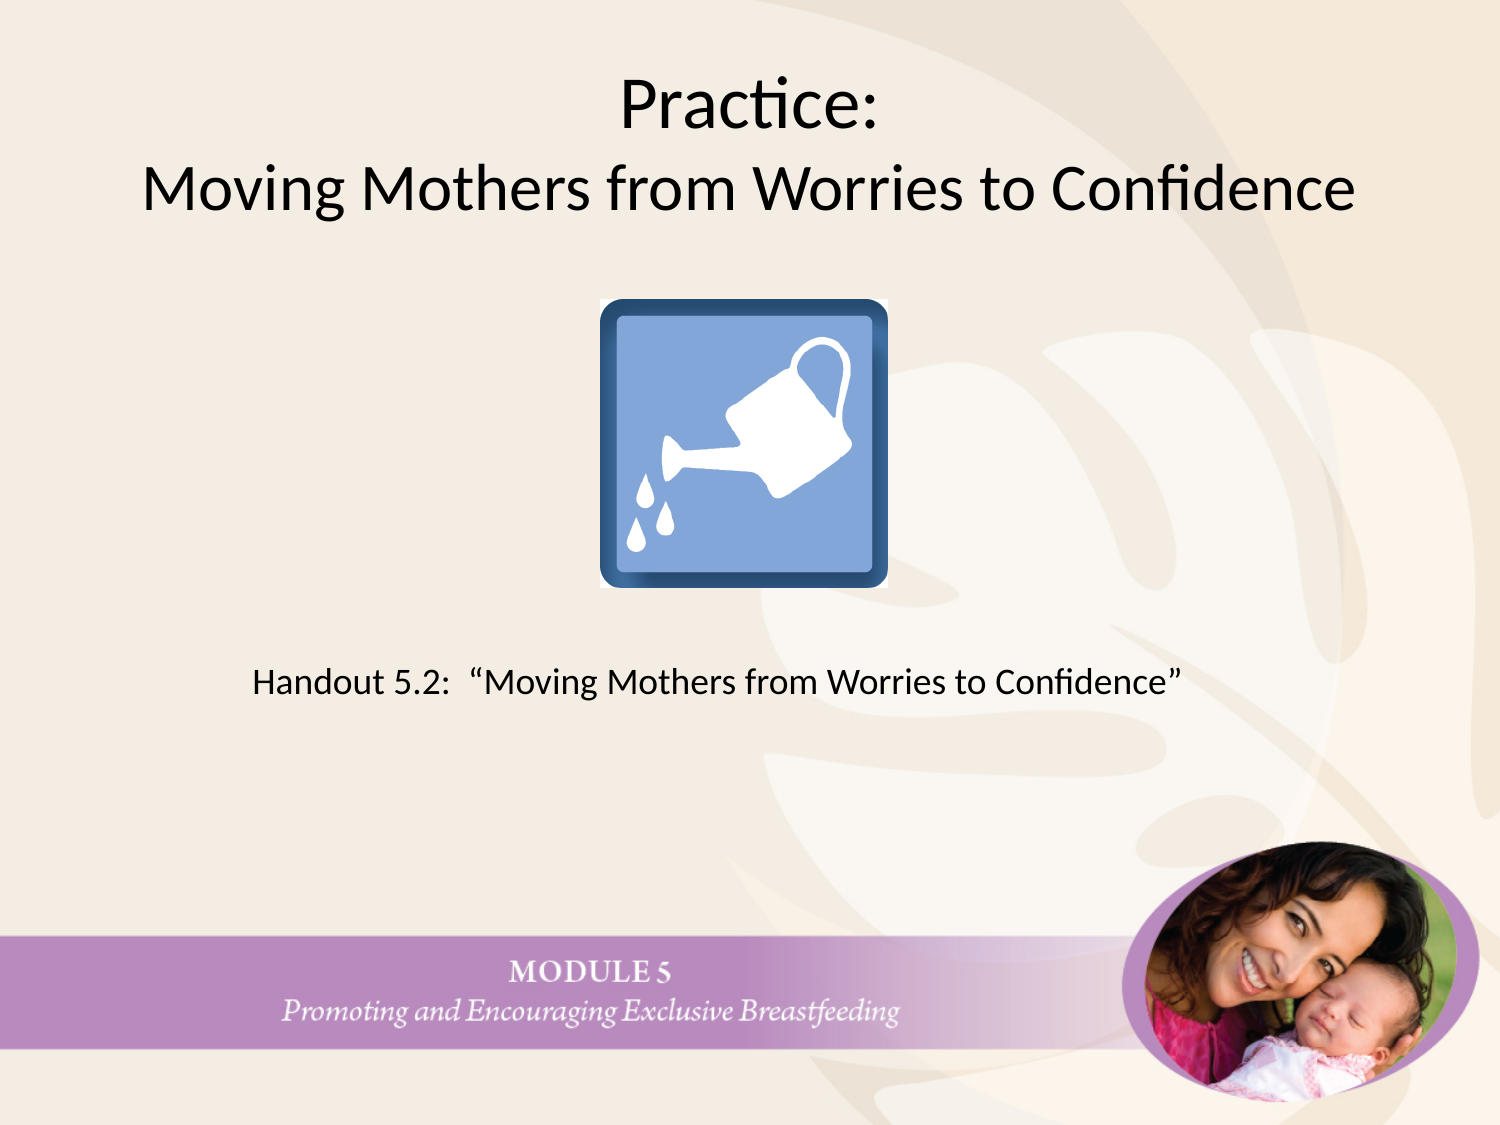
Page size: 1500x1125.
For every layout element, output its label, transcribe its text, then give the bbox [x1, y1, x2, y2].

picture [0, 0, 1500, 1125]
text_box Handout 5.2: “Moving Mothers from Worries to Confidence” [237, 649, 1275, 710]
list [599, 299, 888, 588]
title Practice: Moving Mothers from Worries to Confidence [75, 45, 1425, 233]
